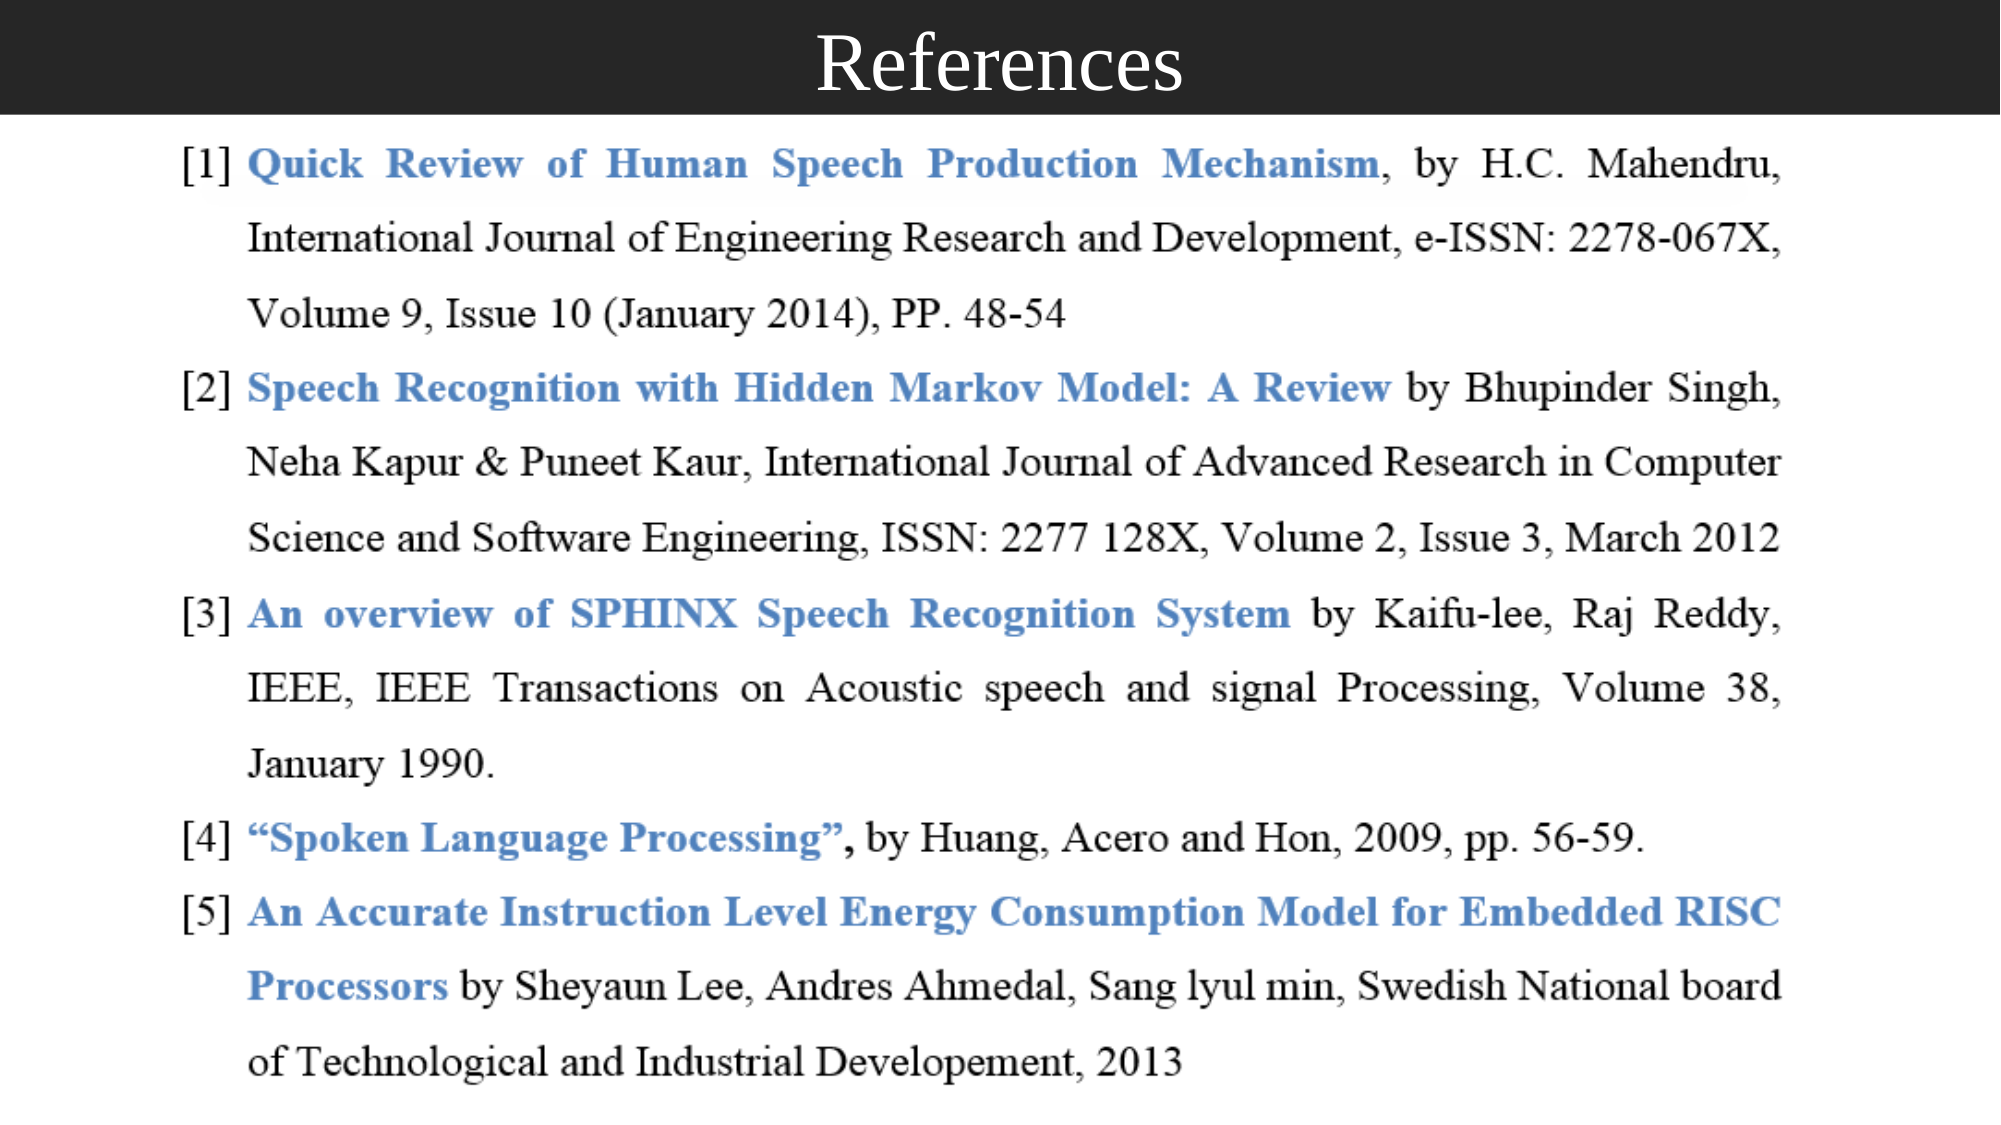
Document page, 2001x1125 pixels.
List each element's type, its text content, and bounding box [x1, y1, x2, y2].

picture [170, 129, 1823, 1096]
text_box References [0, 0, 2000, 115]
